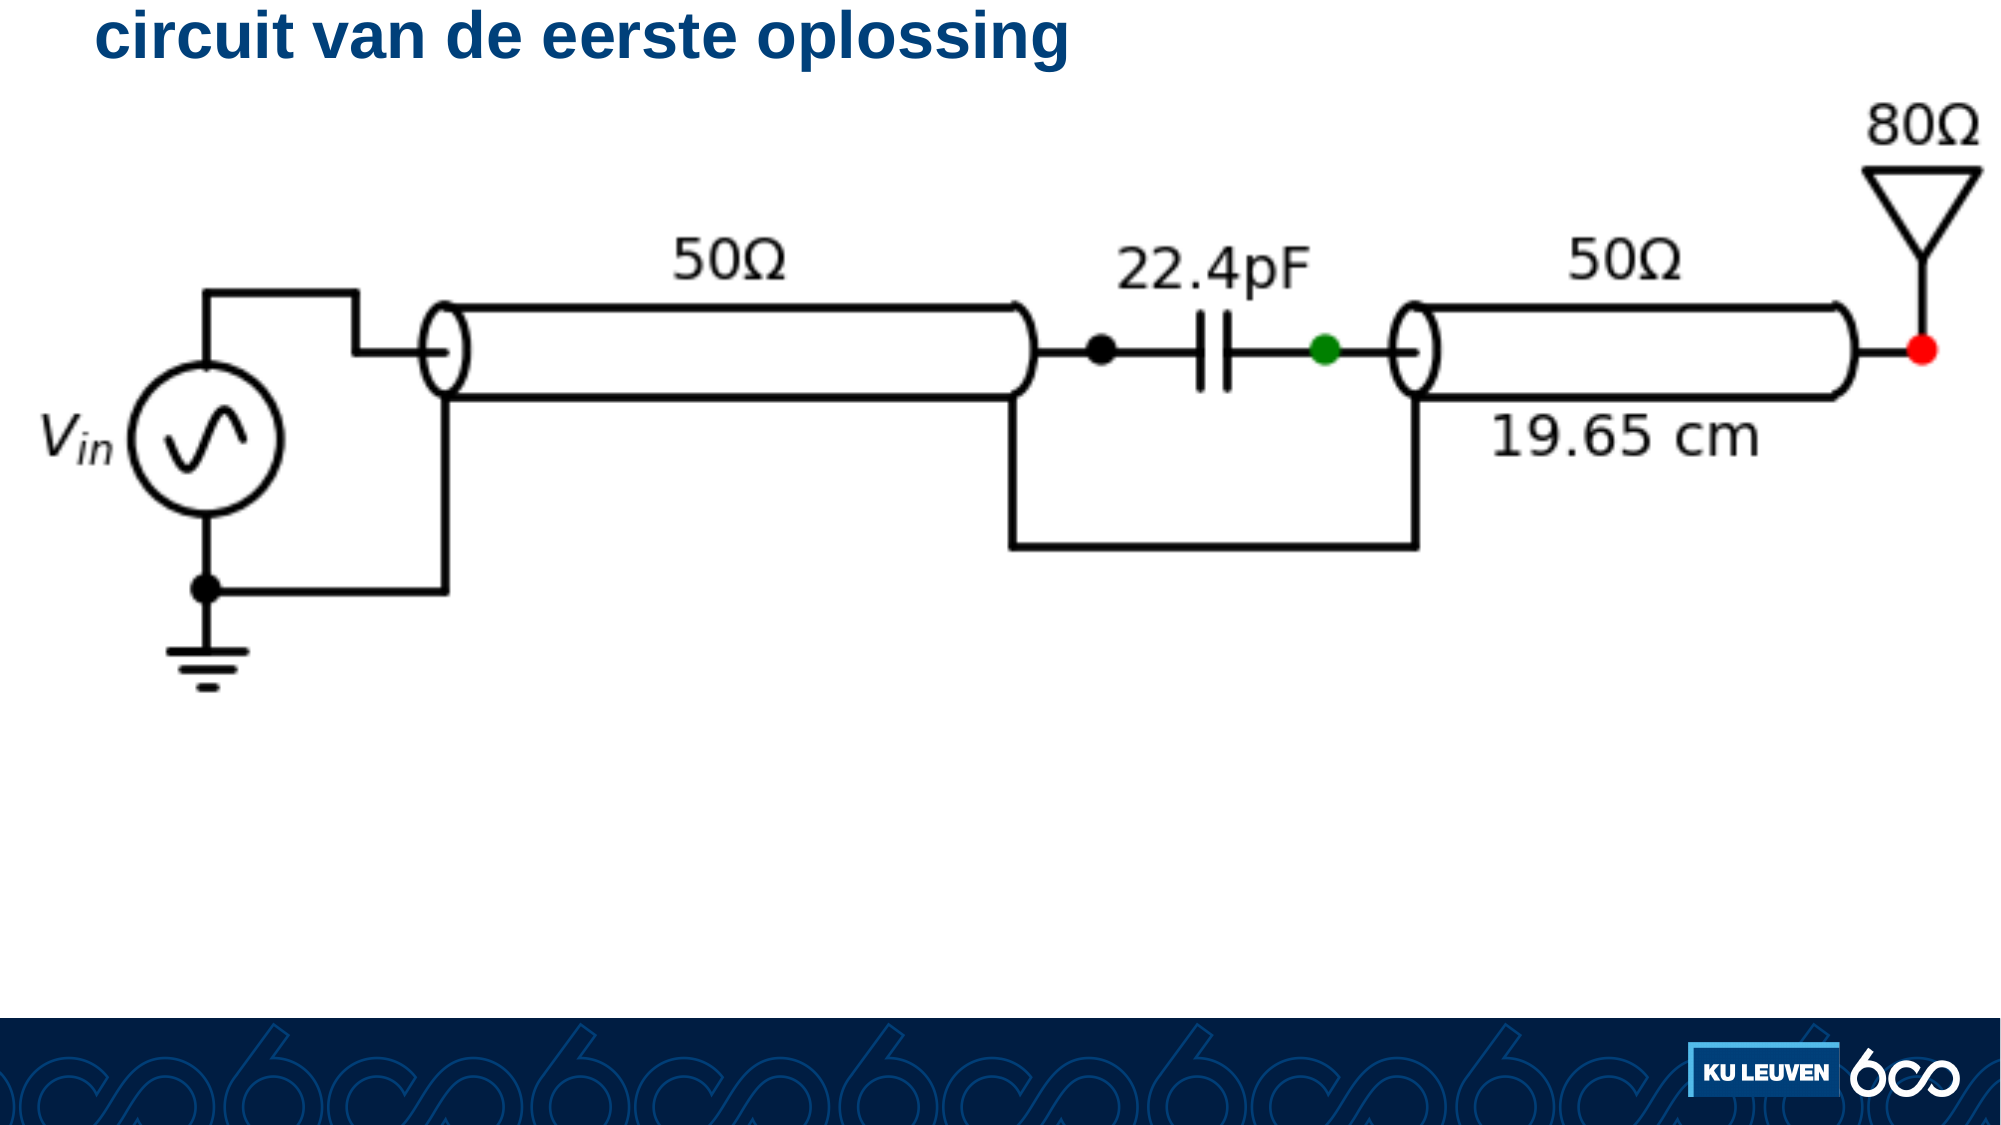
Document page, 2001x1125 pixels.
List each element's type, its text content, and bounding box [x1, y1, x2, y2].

picture [0, 92, 2000, 705]
title circuit van de eerste oplossing [94, 0, 1906, 92]
picture [0, 1018, 2001, 1125]
